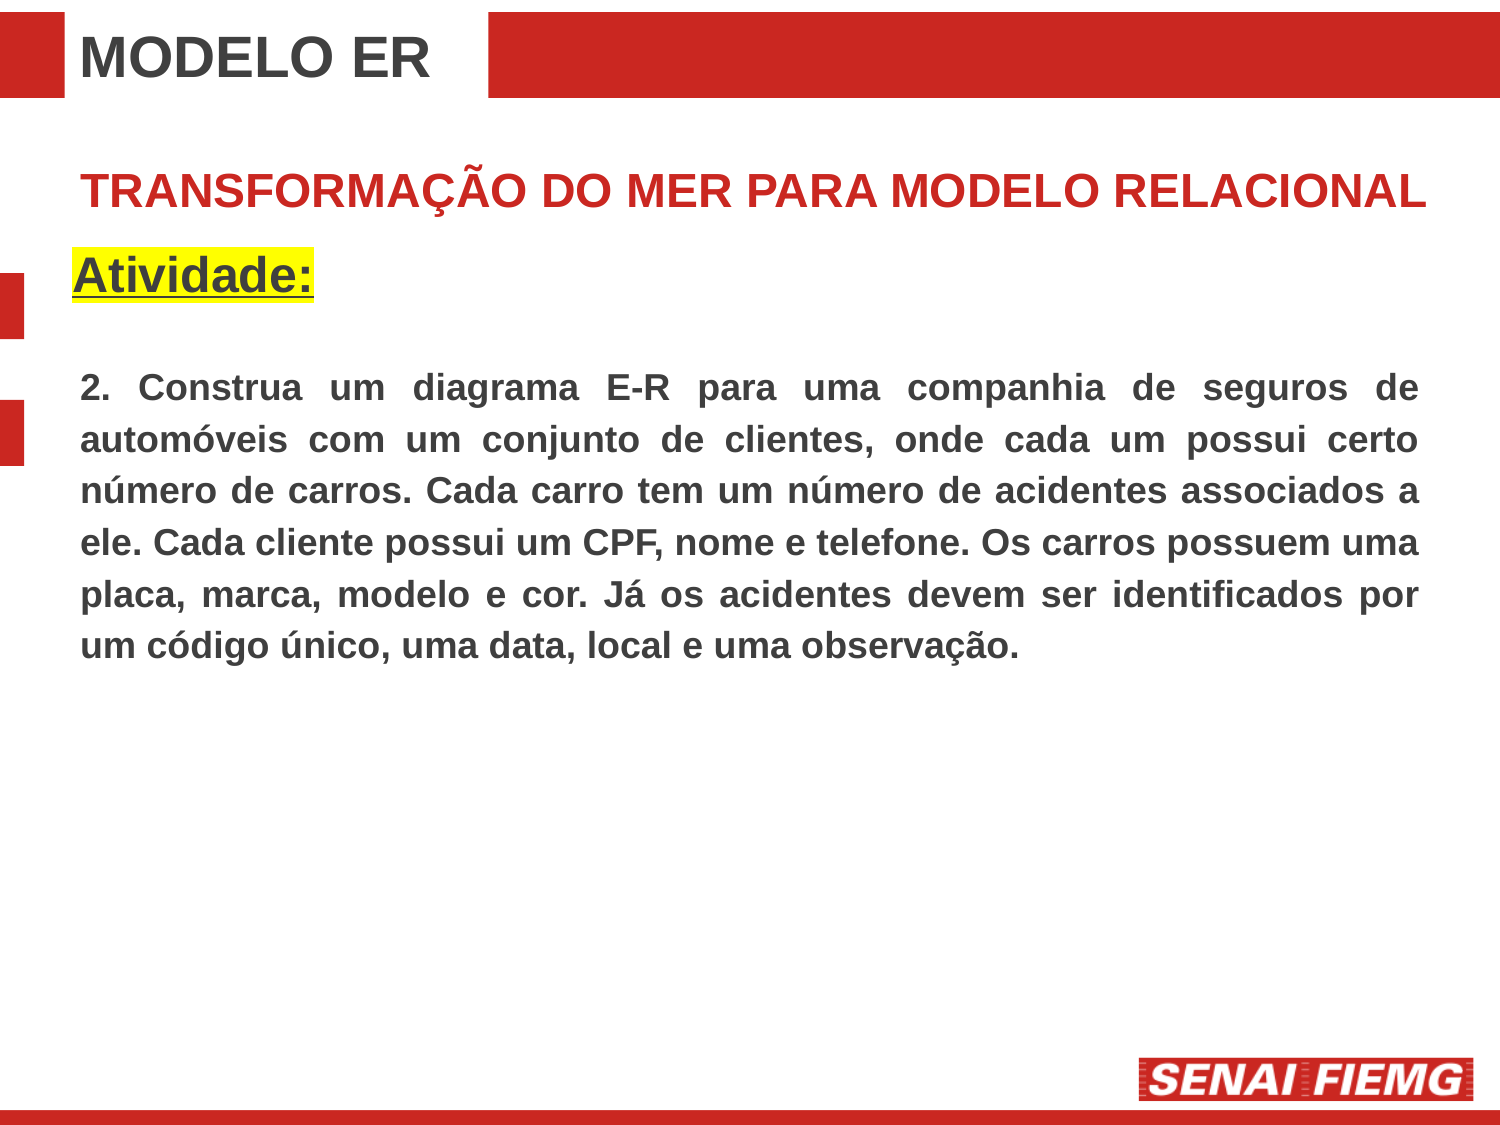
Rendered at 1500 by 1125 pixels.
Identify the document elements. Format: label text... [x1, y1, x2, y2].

text_box [0, 273, 25, 340]
text_box MODELO ER [65, 12, 488, 98]
text_box [0, 399, 25, 466]
text_box [488, 12, 1500, 98]
text_box Atividade: [57, 235, 1426, 311]
text_box 2. Construa um diagrama E-R para uma companhia de seguros de automóveis com um conjunto de clientes, onde cada um possui certo número de carros. Cada carro tem um número de acidentes associados a ele. Cada cliente possui um CPF, nome e telefone. Os carros possuem uma placa, marca, modelo e cor. Já os acidentes devem ser identificados por um código único, uma data, local e uma observação. [65, 348, 1435, 889]
text_box [0, 1110, 1126, 1125]
text_box TRANSFORMAÇÃO DO MER PARA MODELO RELACIONAL [65, 152, 1471, 229]
picture [1131, 1047, 1500, 1125]
text_box [0, 12, 65, 98]
